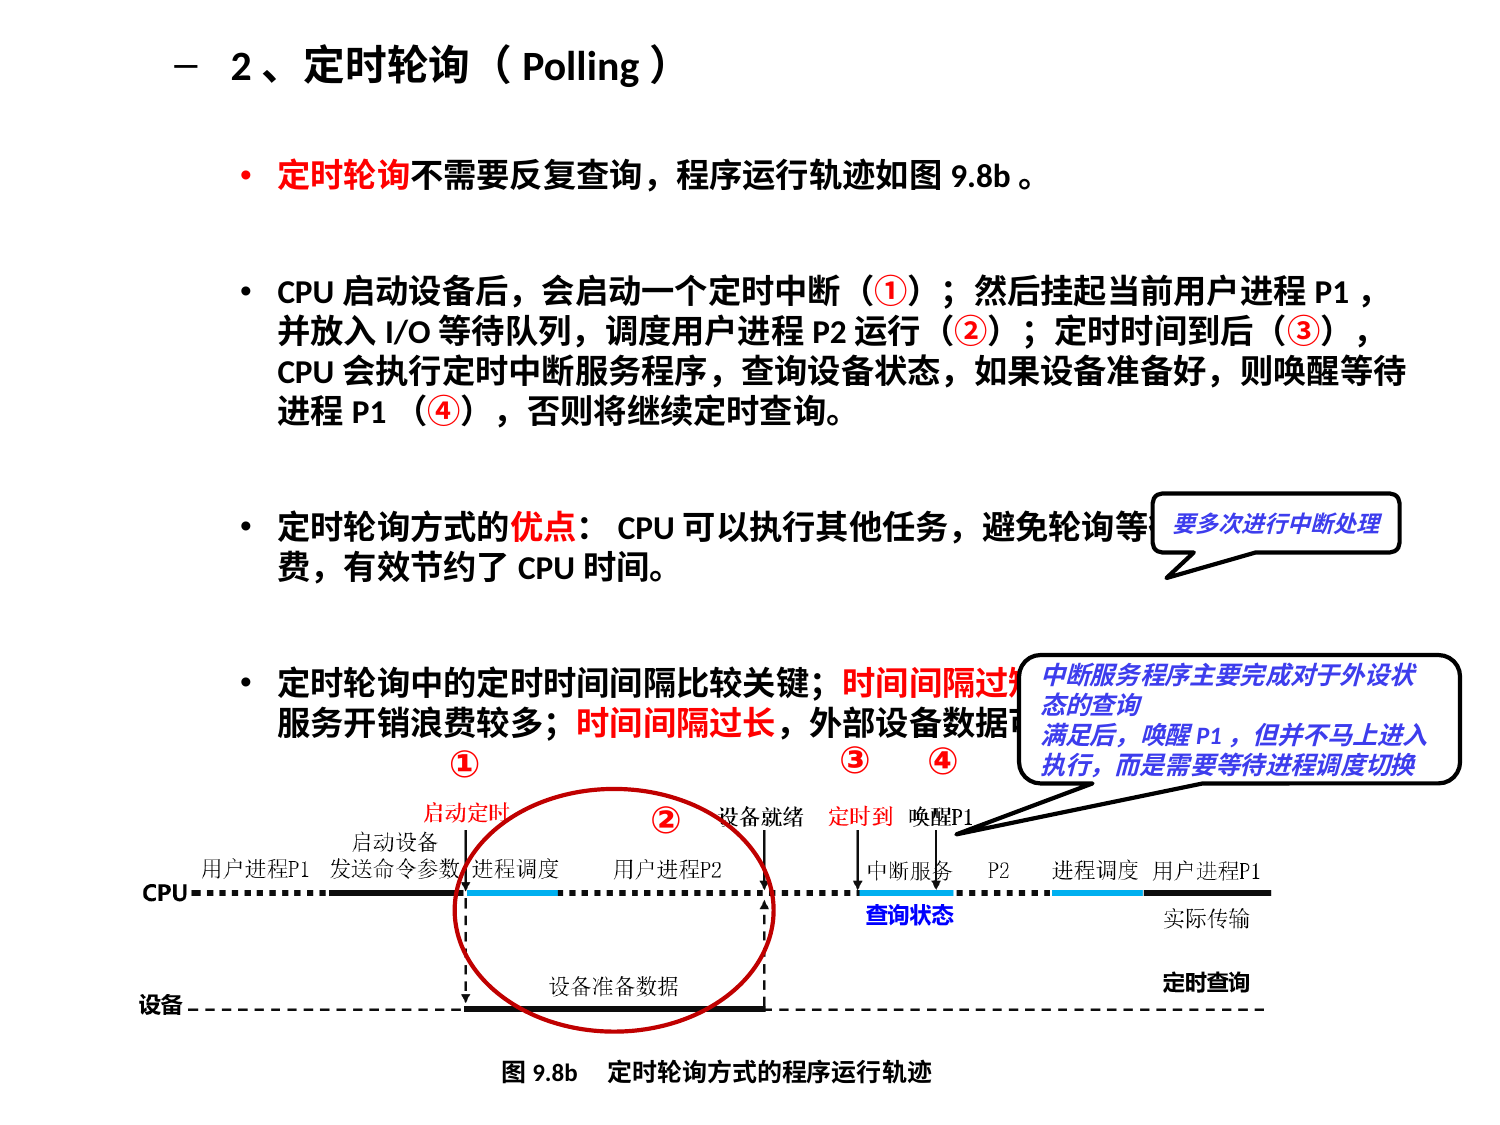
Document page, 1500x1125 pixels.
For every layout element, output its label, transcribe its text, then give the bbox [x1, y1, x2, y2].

text_box ③ [824, 728, 886, 761]
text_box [111, 763, 1300, 1095]
text_box 中断服务程序主要完成对于外设状态的查询 满足后，唤醒P1，但并不马上进入执行，而是需要等待进程调度切换 [1016, 652, 1463, 786]
text_box ④ [912, 729, 974, 761]
text_box ① [434, 732, 496, 761]
text_box 要多次进行中断处理 [1150, 491, 1402, 581]
list 2、定时轮询（Polling） 定时轮询不需要反复查询，程序运行轨迹如图9.8b。 CPU启动设备后，会启动一个定时中断（①）；然后挂起当前用户进程P1，并放入I/O等待队列，调度用户进程P2运行（②）；定时时间到后（③），CPU会执行定时中断服务程序，查询设备状态，如果设备准备好，则唤醒等待进程P1（④），否则将继续定时查询。 定时轮询方式的优点：CPU可以执行其他任务，避免轮询等待CPU时间的浪费，有效节约了CPU时间。 定时轮询中的定时时间间隔比较关键；时间间隔过短，则用于定时查询的中断服务开销浪费较多；时间间隔过长，外部设备数据可能得不到及时处理。 [75, 30, 1425, 774]
